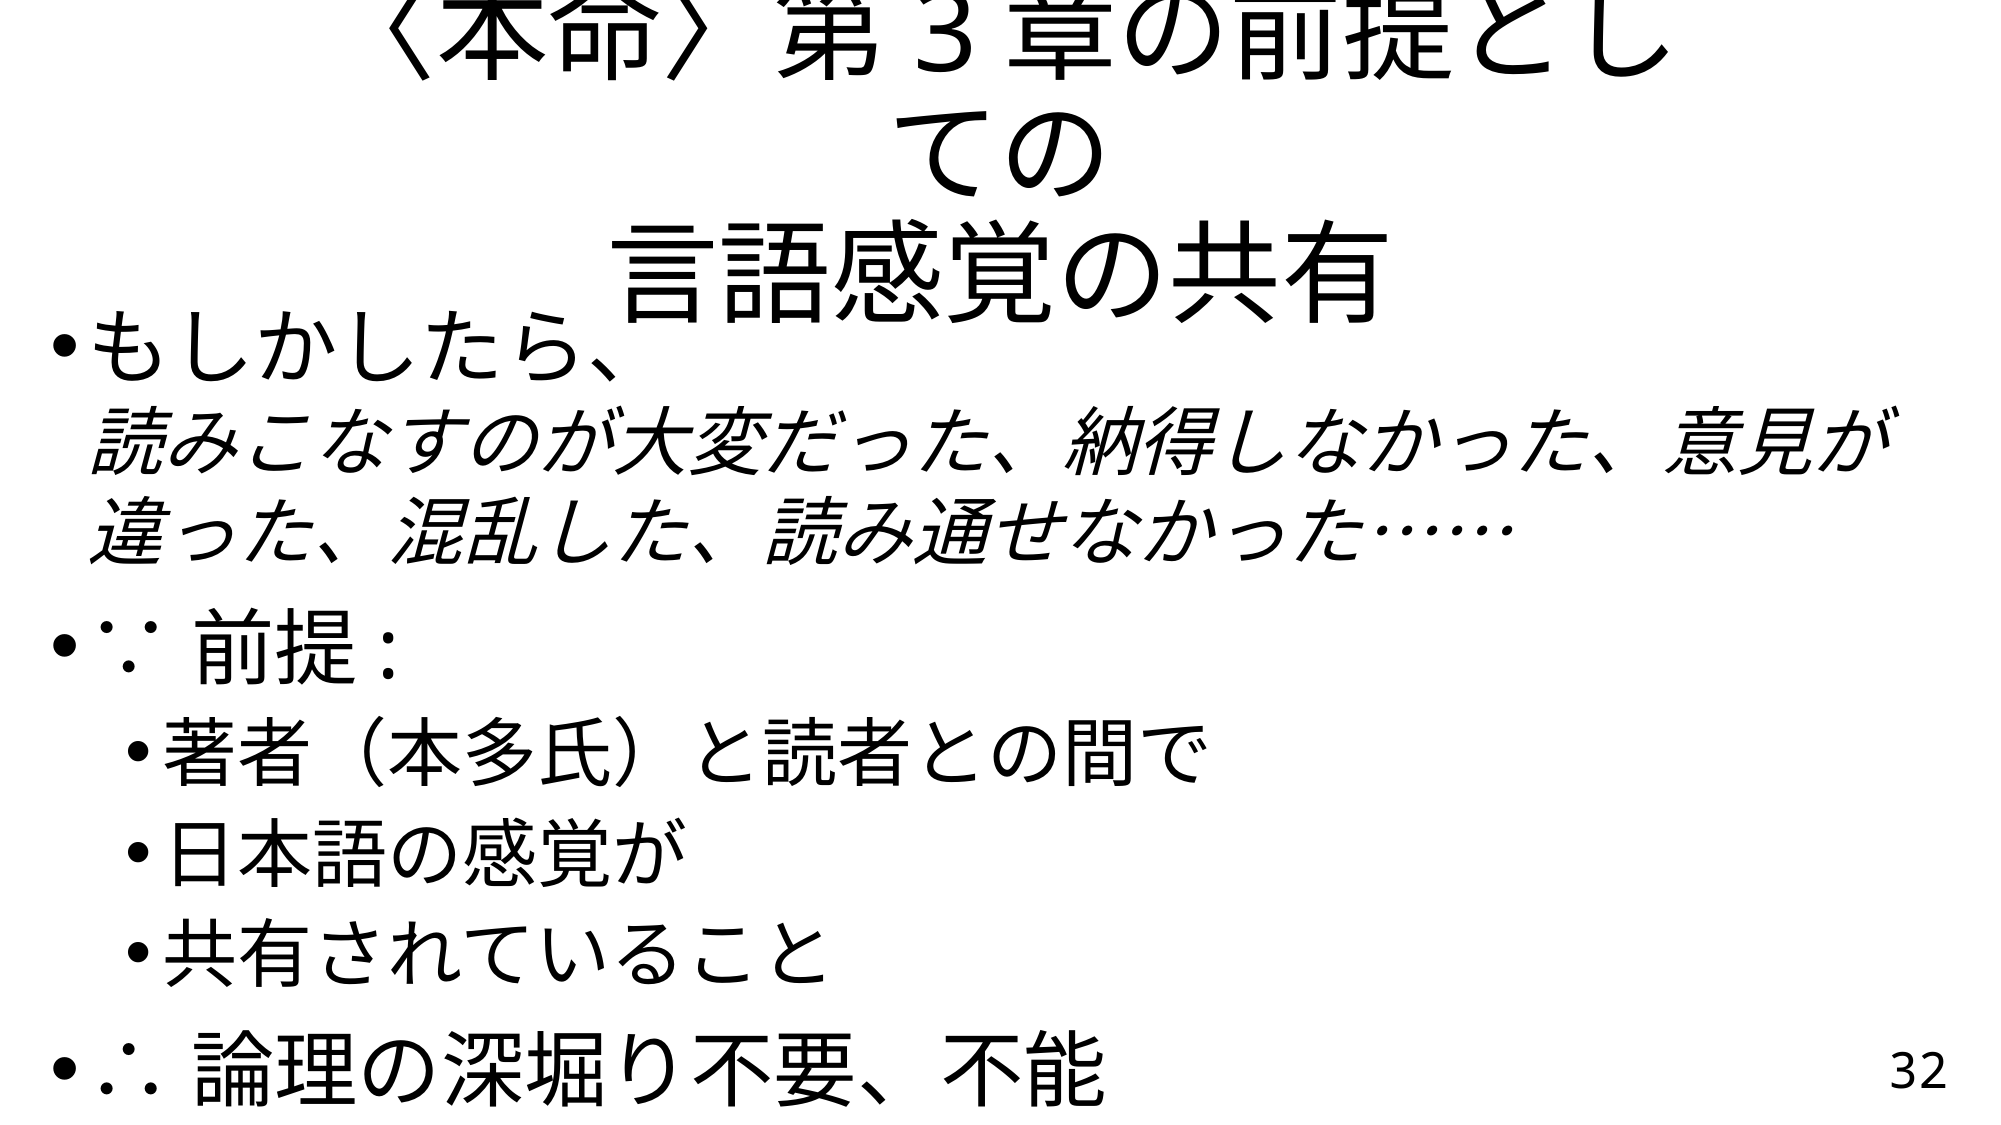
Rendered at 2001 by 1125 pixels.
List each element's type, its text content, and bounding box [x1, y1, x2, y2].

list もしかしたら、 読みこなすのが大変だった、納得しなかった、意見が違った、混乱した、読み通せなかった…… ∵前提: 著者（本多氏）と読者との間で 日本語の感覚が 共有されていること ∴論理の深堀り不要、不能 [35, 286, 1964, 1125]
slide_number 32 [1513, 1042, 1964, 1103]
title 〈本命〉第3章の前提としての 言語感覚の共有 [273, 0, 1727, 347]
